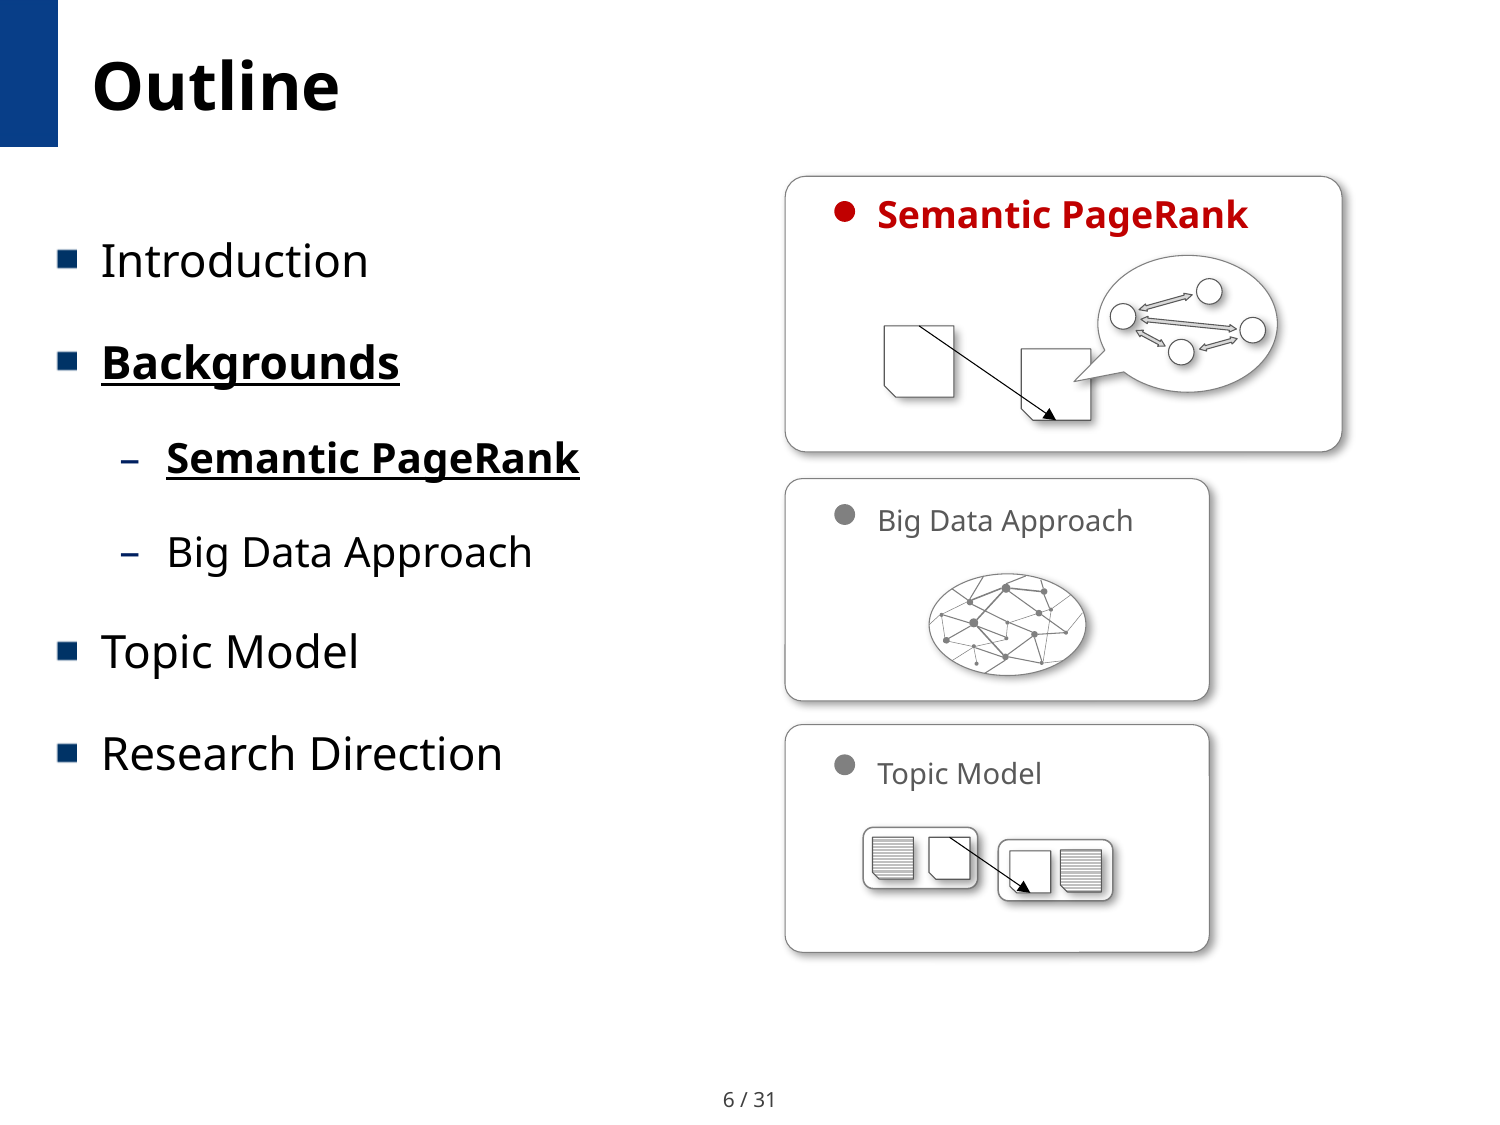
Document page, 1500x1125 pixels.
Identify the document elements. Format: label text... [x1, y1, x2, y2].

text_box Semantic PageRank [862, 176, 1329, 244]
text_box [862, 827, 1113, 902]
picture [44, 344, 77, 377]
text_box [928, 573, 1087, 676]
list Introduction Backgrounds Semantic PageRank Big Data Approach Topic Model Research Direction [29, 196, 1471, 1071]
picture [0, 0, 58, 147]
text_box [832, 198, 858, 224]
text_box [782, 476, 1212, 704]
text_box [834, 730, 1117, 795]
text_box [883, 255, 1278, 421]
text_box [782, 174, 1345, 455]
picture [44, 242, 77, 275]
picture [44, 634, 77, 667]
title Outline [76, 19, 1471, 149]
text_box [834, 477, 1294, 540]
text_box [782, 722, 1212, 955]
picture [44, 736, 77, 769]
